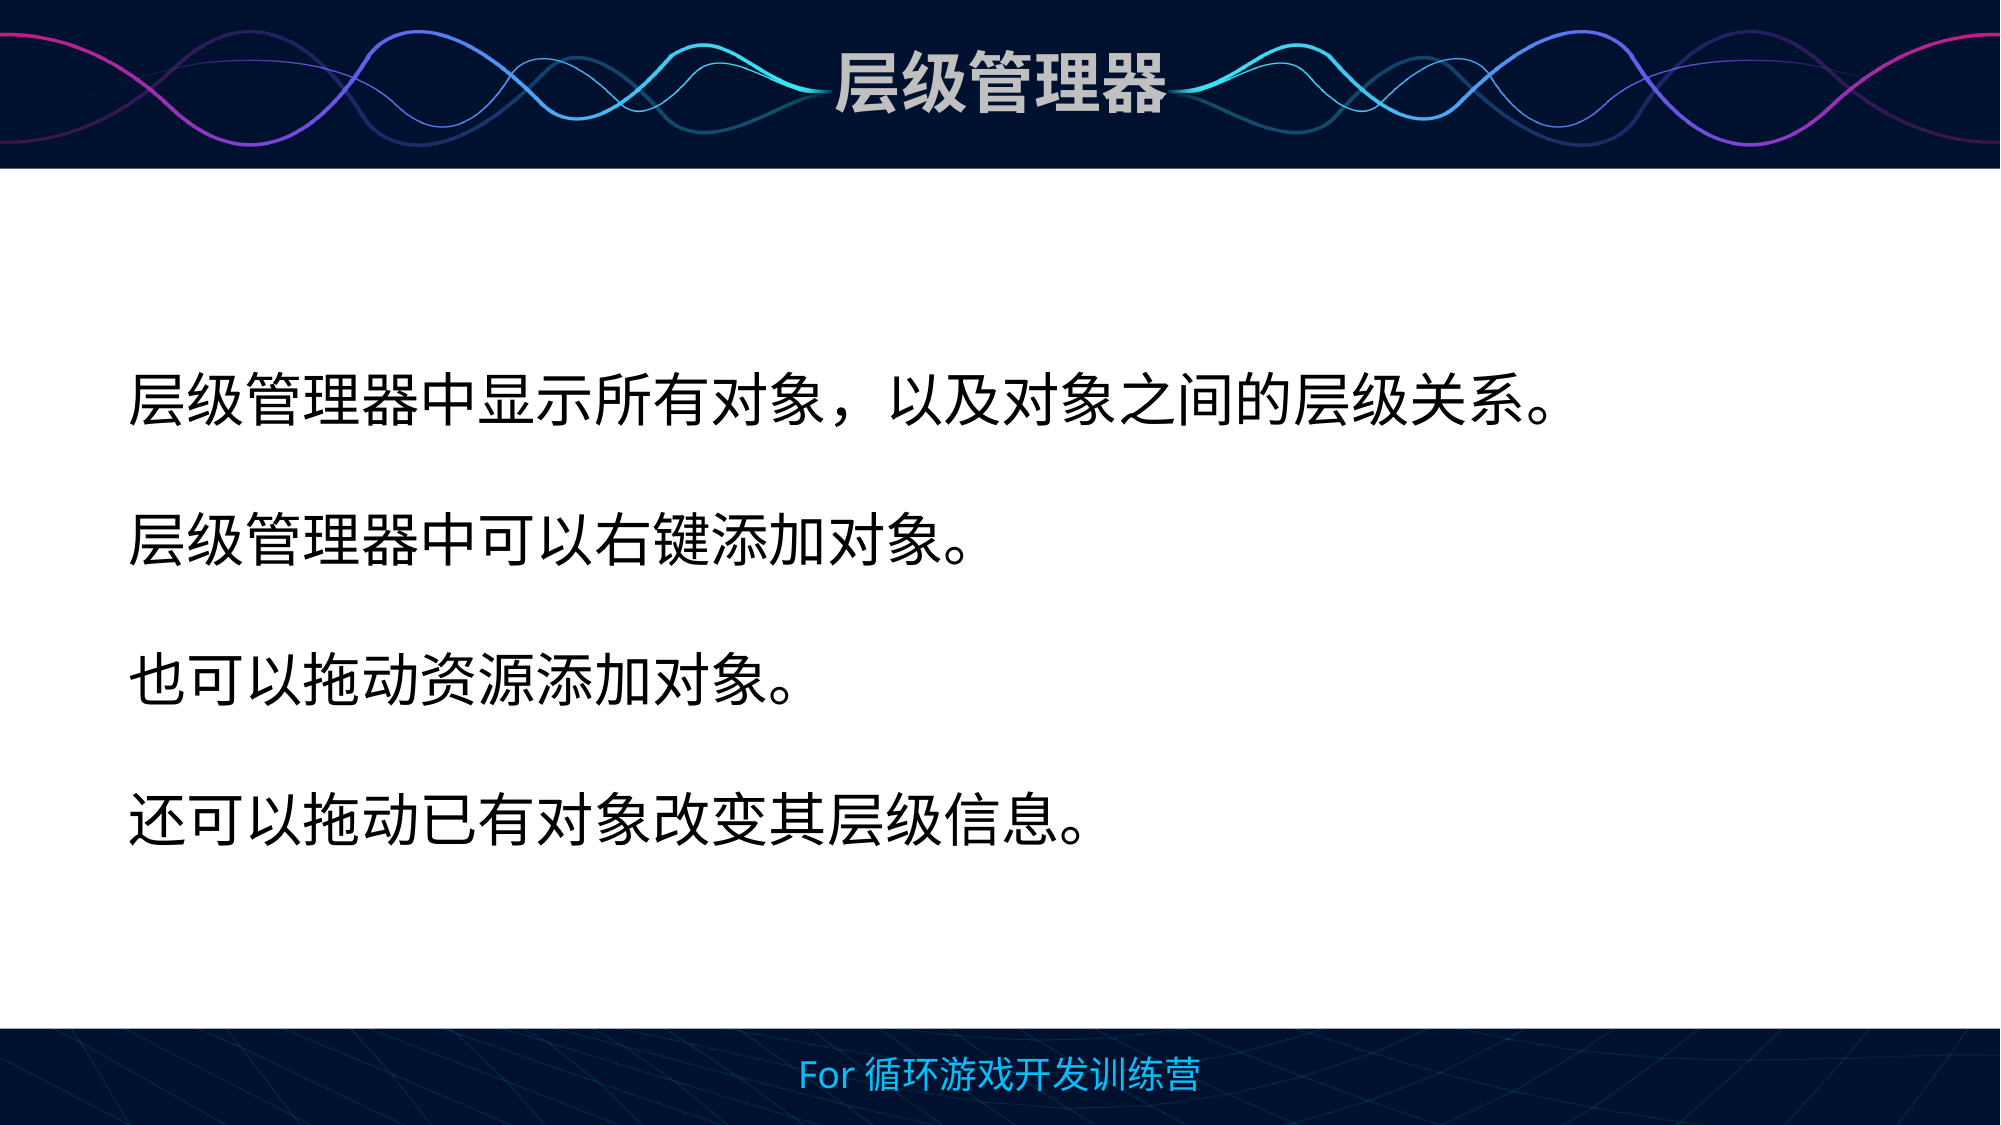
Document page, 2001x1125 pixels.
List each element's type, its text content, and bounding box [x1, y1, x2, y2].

picture [1127, 7, 2000, 195]
text_box 层级管理器中显示所有对象，以及对象之间的层级关系。 层级管理器中可以右键添加对象。 也可以拖动资源添加对象。 还可以拖动已有对象改变其层级信息。 [113, 355, 1927, 861]
picture [0, 7, 873, 195]
text_box 层级管理器 [873, 33, 1127, 128]
